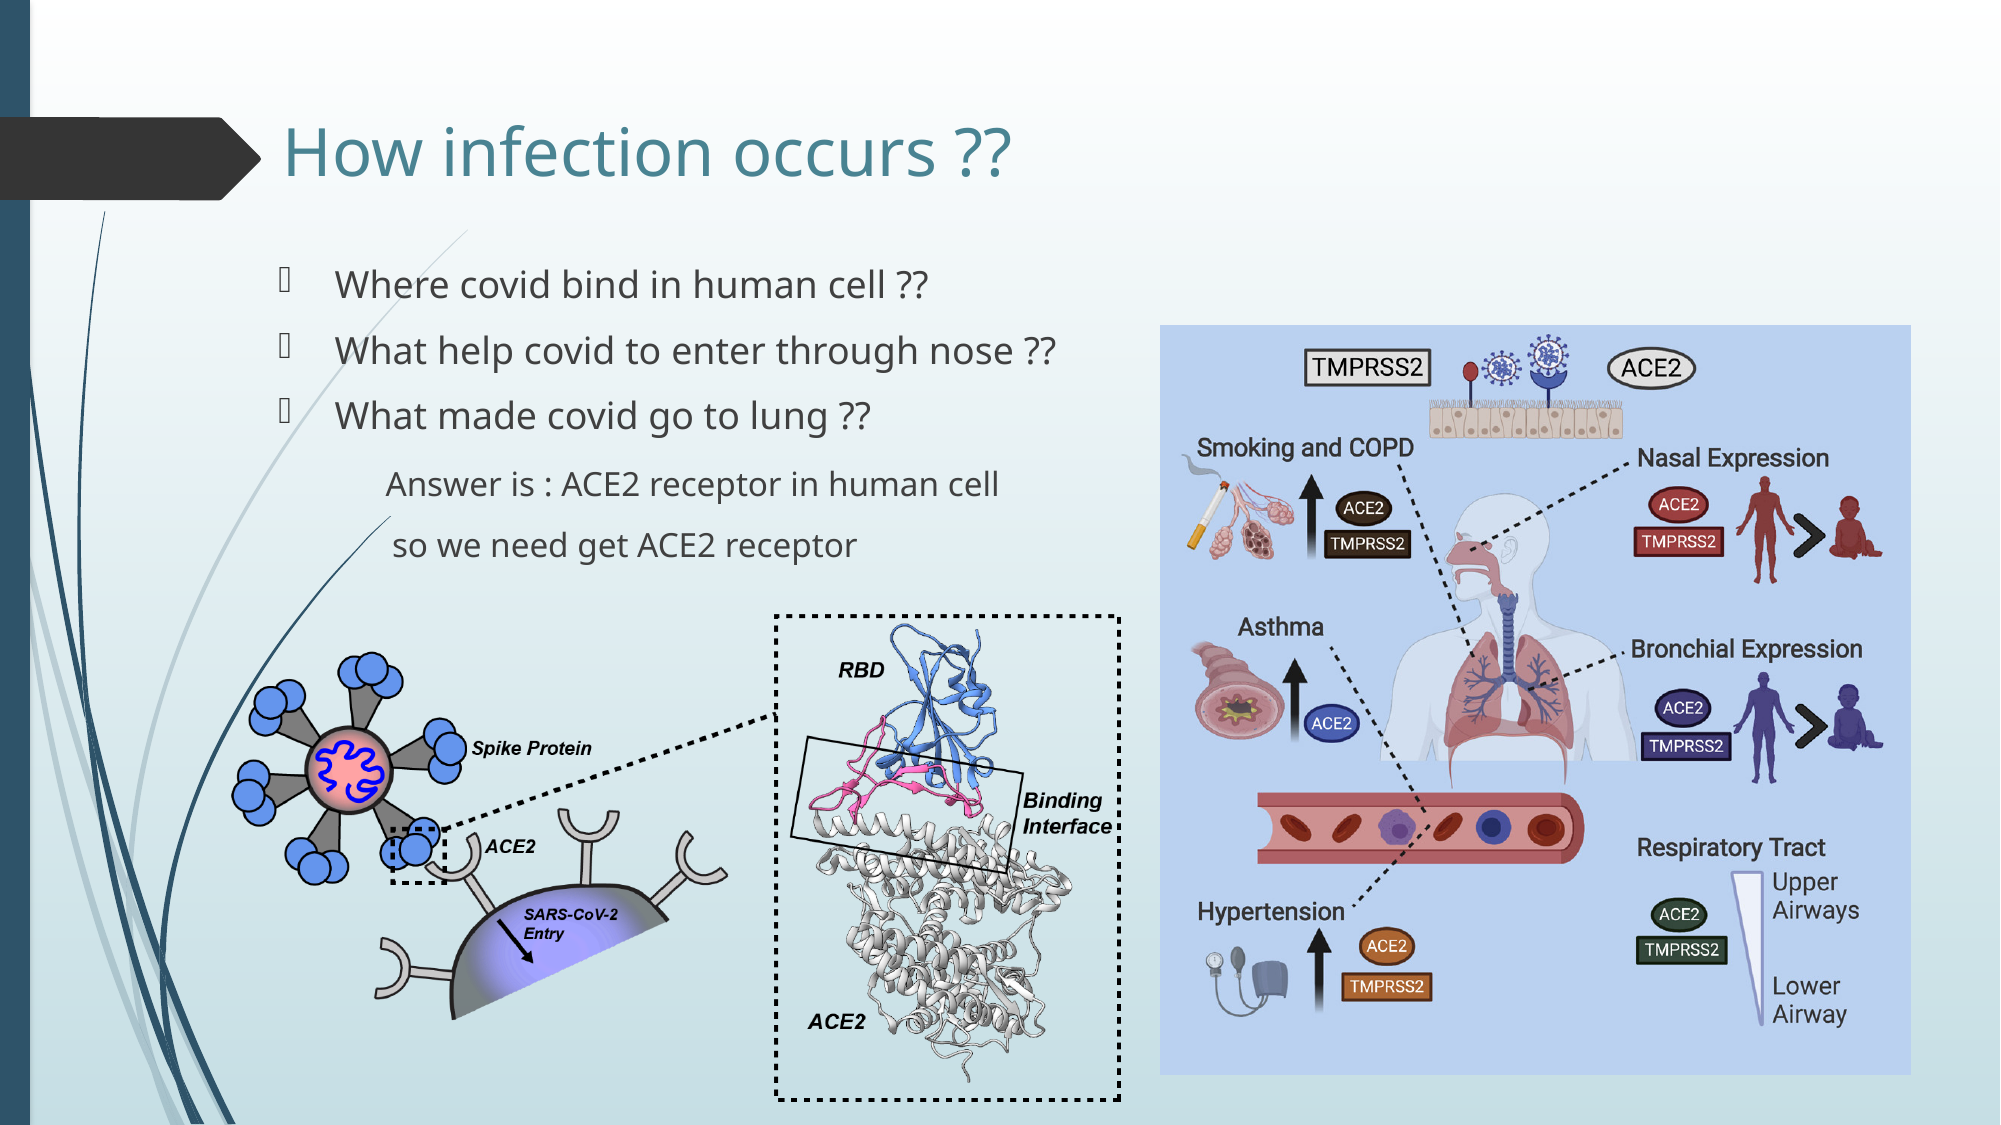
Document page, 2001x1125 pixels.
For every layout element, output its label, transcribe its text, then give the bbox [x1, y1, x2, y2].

picture [231, 606, 1122, 1102]
list Where covid bind in human cell ?? What help covid to enter through nose ?? What made covid go to lung ?? Answer is : ACE2 receptor in human cell so we need get ACE2 receptor [263, 253, 1883, 960]
picture [1159, 324, 1911, 1076]
title How infection occurs ?? [267, 102, 1888, 233]
